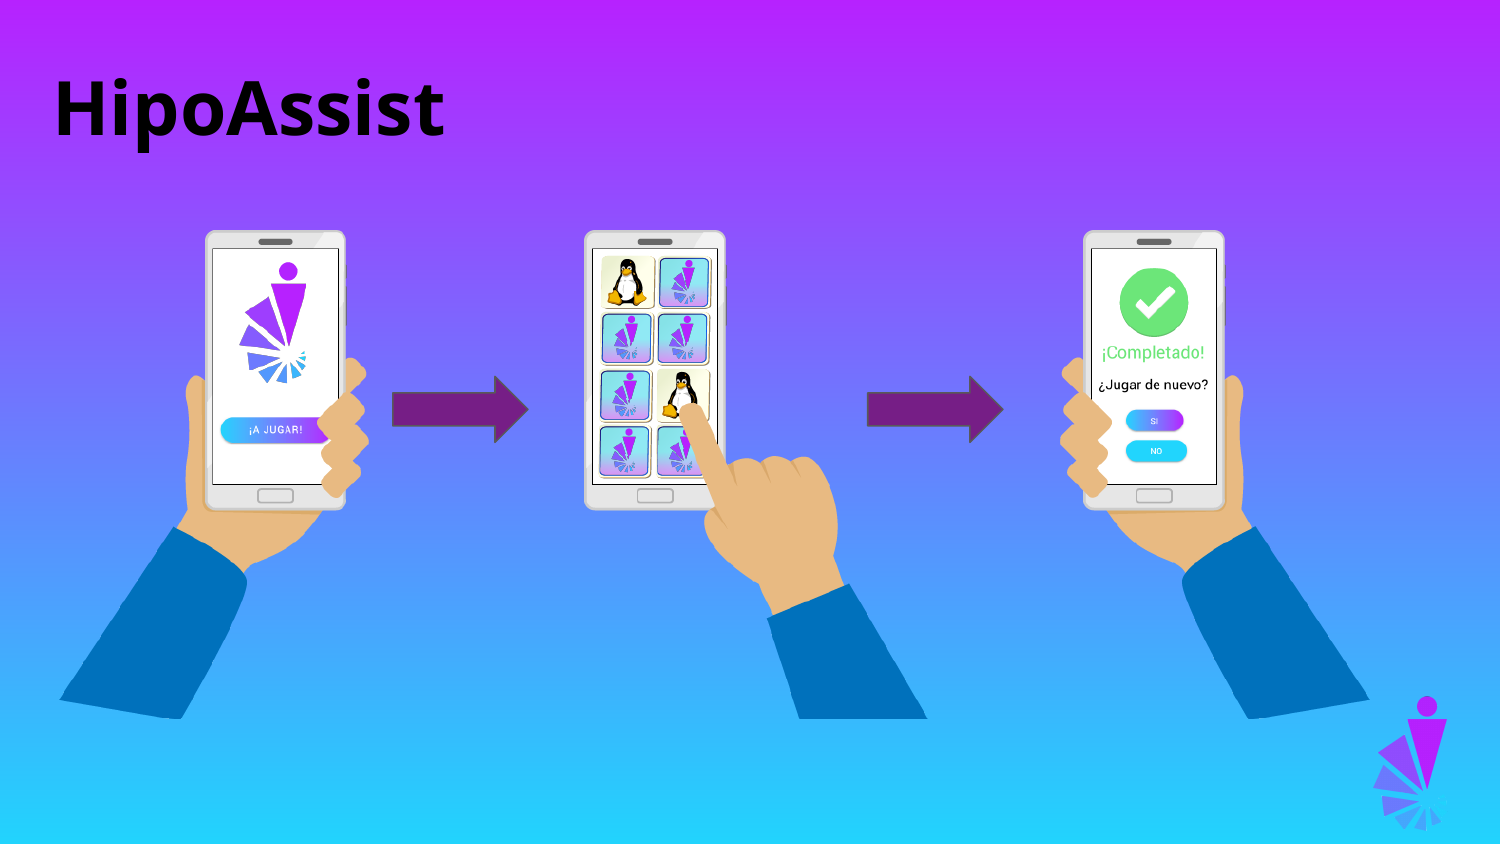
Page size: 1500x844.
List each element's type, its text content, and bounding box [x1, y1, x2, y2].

picture [54, 229, 375, 719]
text_box [392, 376, 529, 443]
picture [573, 229, 931, 719]
title HipoAssist [37, 62, 716, 148]
text_box [934, 376, 1003, 443]
picture [1046, 229, 1488, 832]
